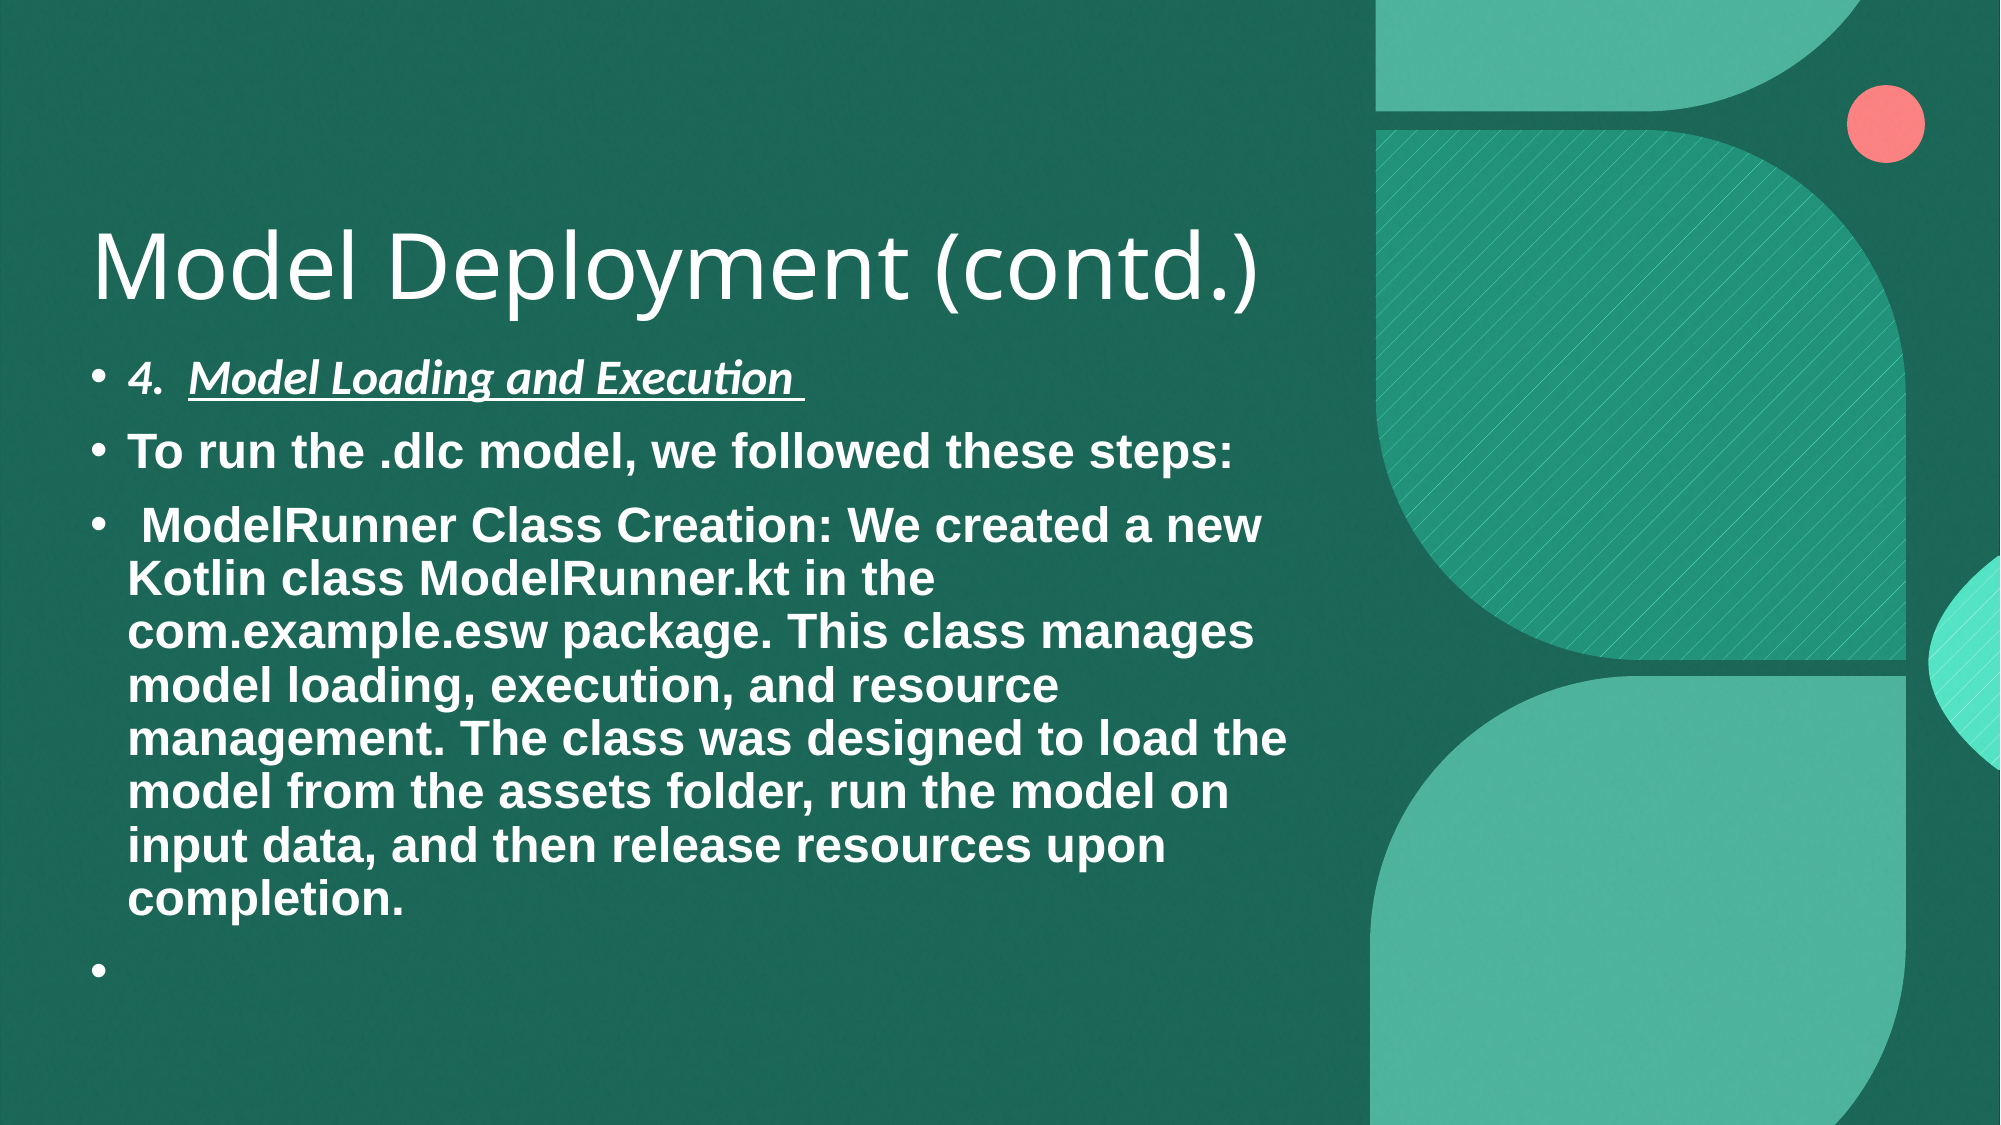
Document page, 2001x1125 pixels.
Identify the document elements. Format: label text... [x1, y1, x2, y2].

title Model Deployment (contd.) [75, 109, 1336, 327]
list 4. Model Loading and Execution To run the .dlc model, we followed these steps: ModelRunner Class Creation: We created a new Kotlin class ModelRunner.kt in the com.example.esw package. This class manages model loading, execution, and resource management. The class was designed to load the model from the assets folder, run the model on input data, and then release resources upon completion. [75, 343, 1336, 1014]
